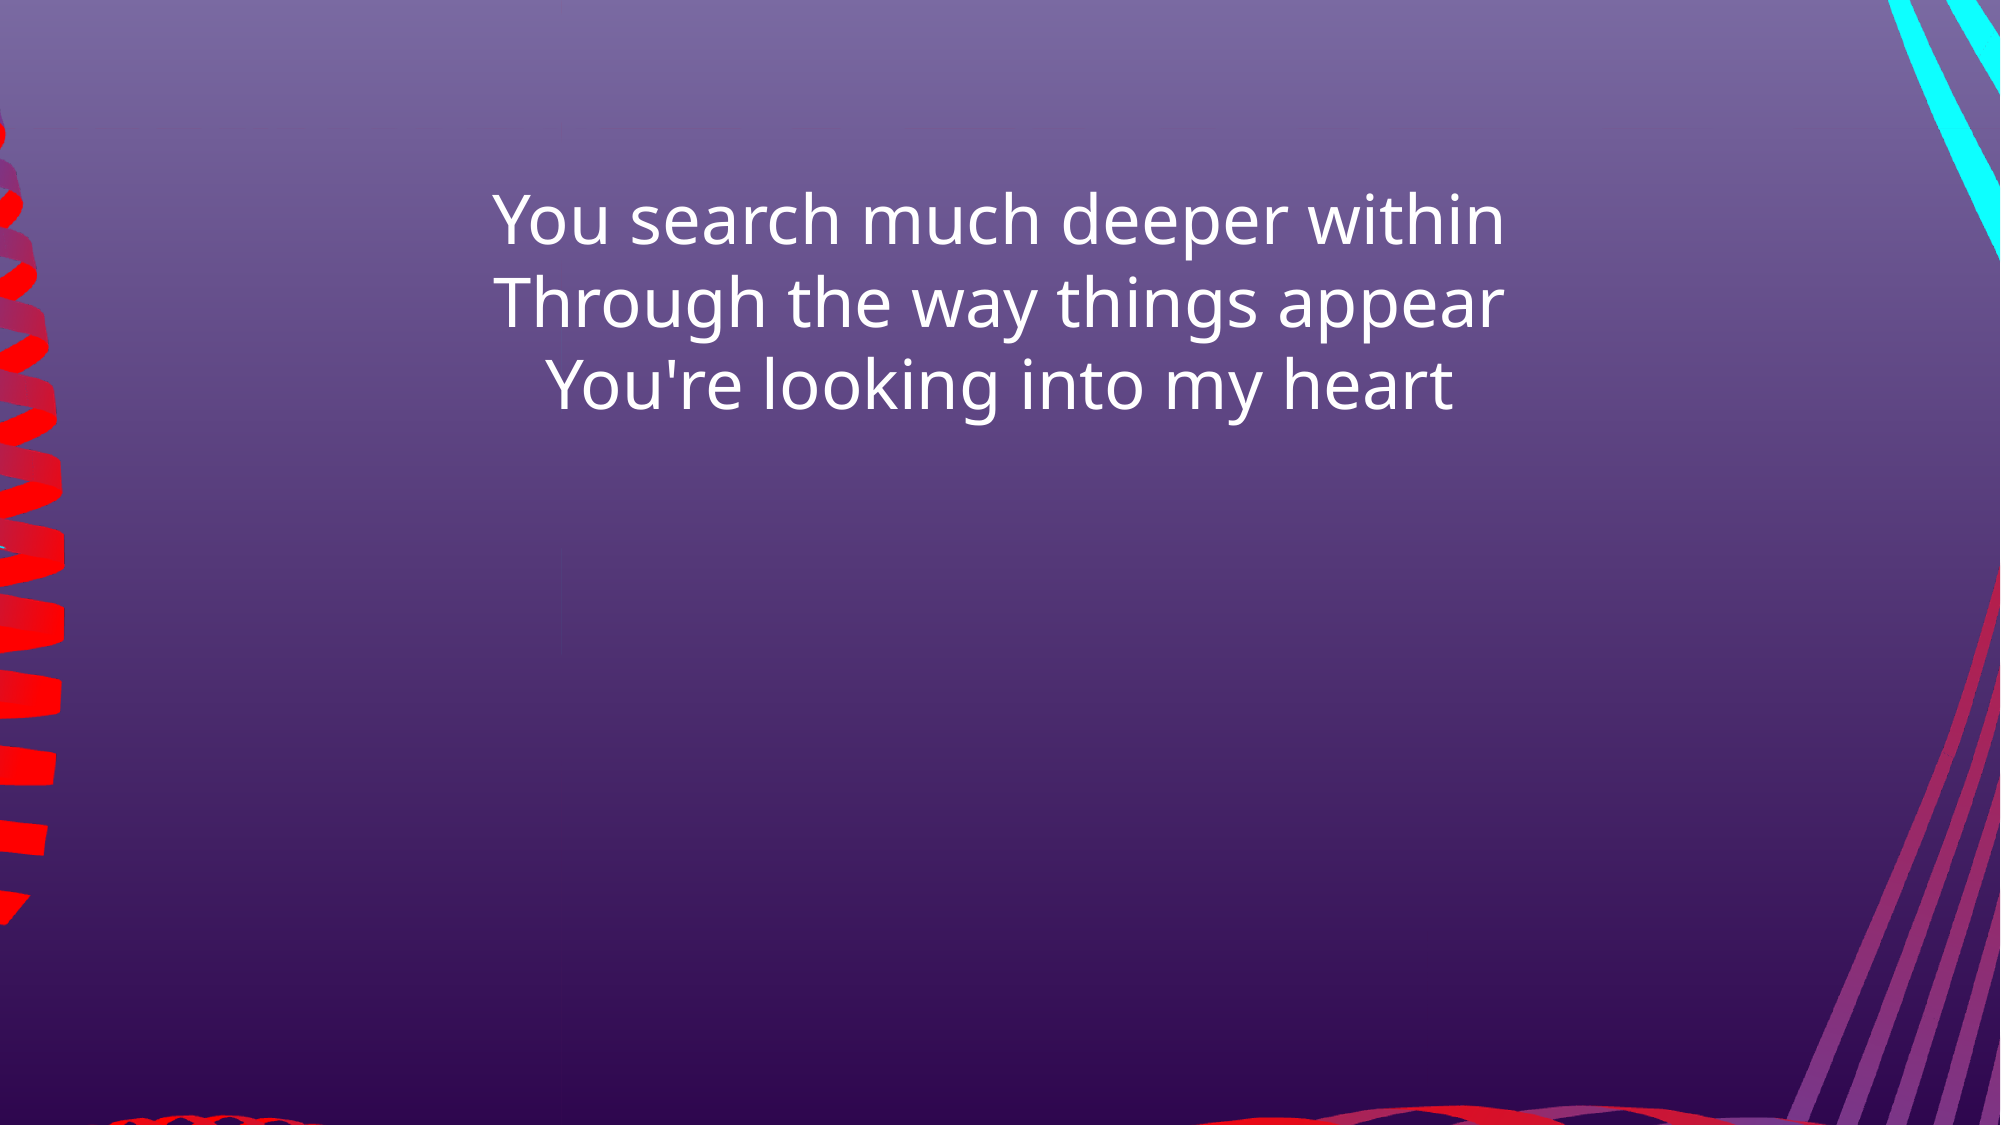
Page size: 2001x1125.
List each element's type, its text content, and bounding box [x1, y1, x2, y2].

text_box You search much deeper within Through the way things appear You're looking into my heart [99, 168, 1900, 514]
picture [0, 0, 2001, 1125]
